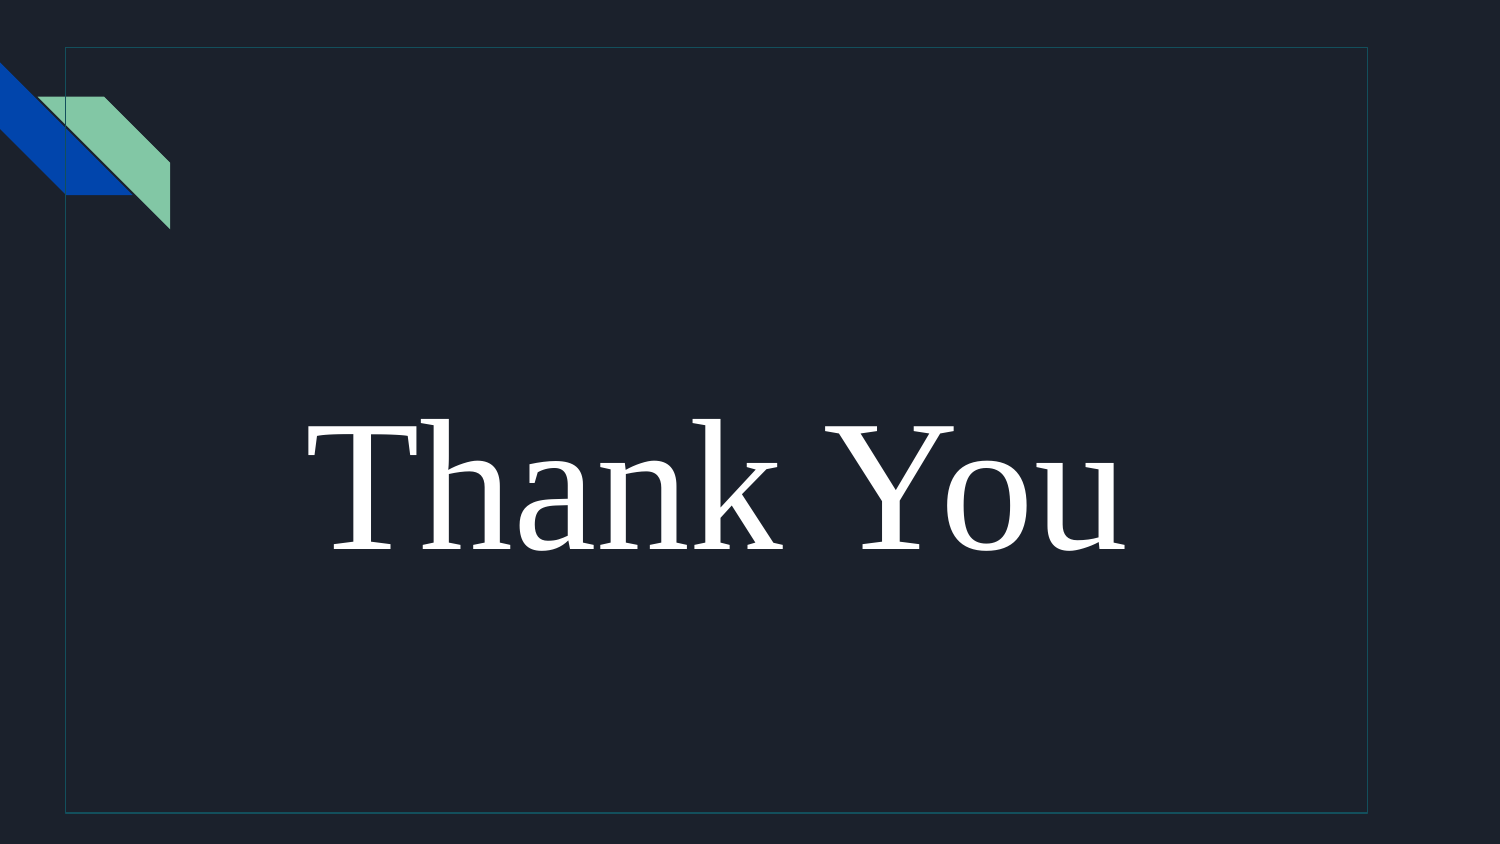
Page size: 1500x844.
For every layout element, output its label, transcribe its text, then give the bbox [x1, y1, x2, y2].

list Thank You [65, 47, 1368, 814]
